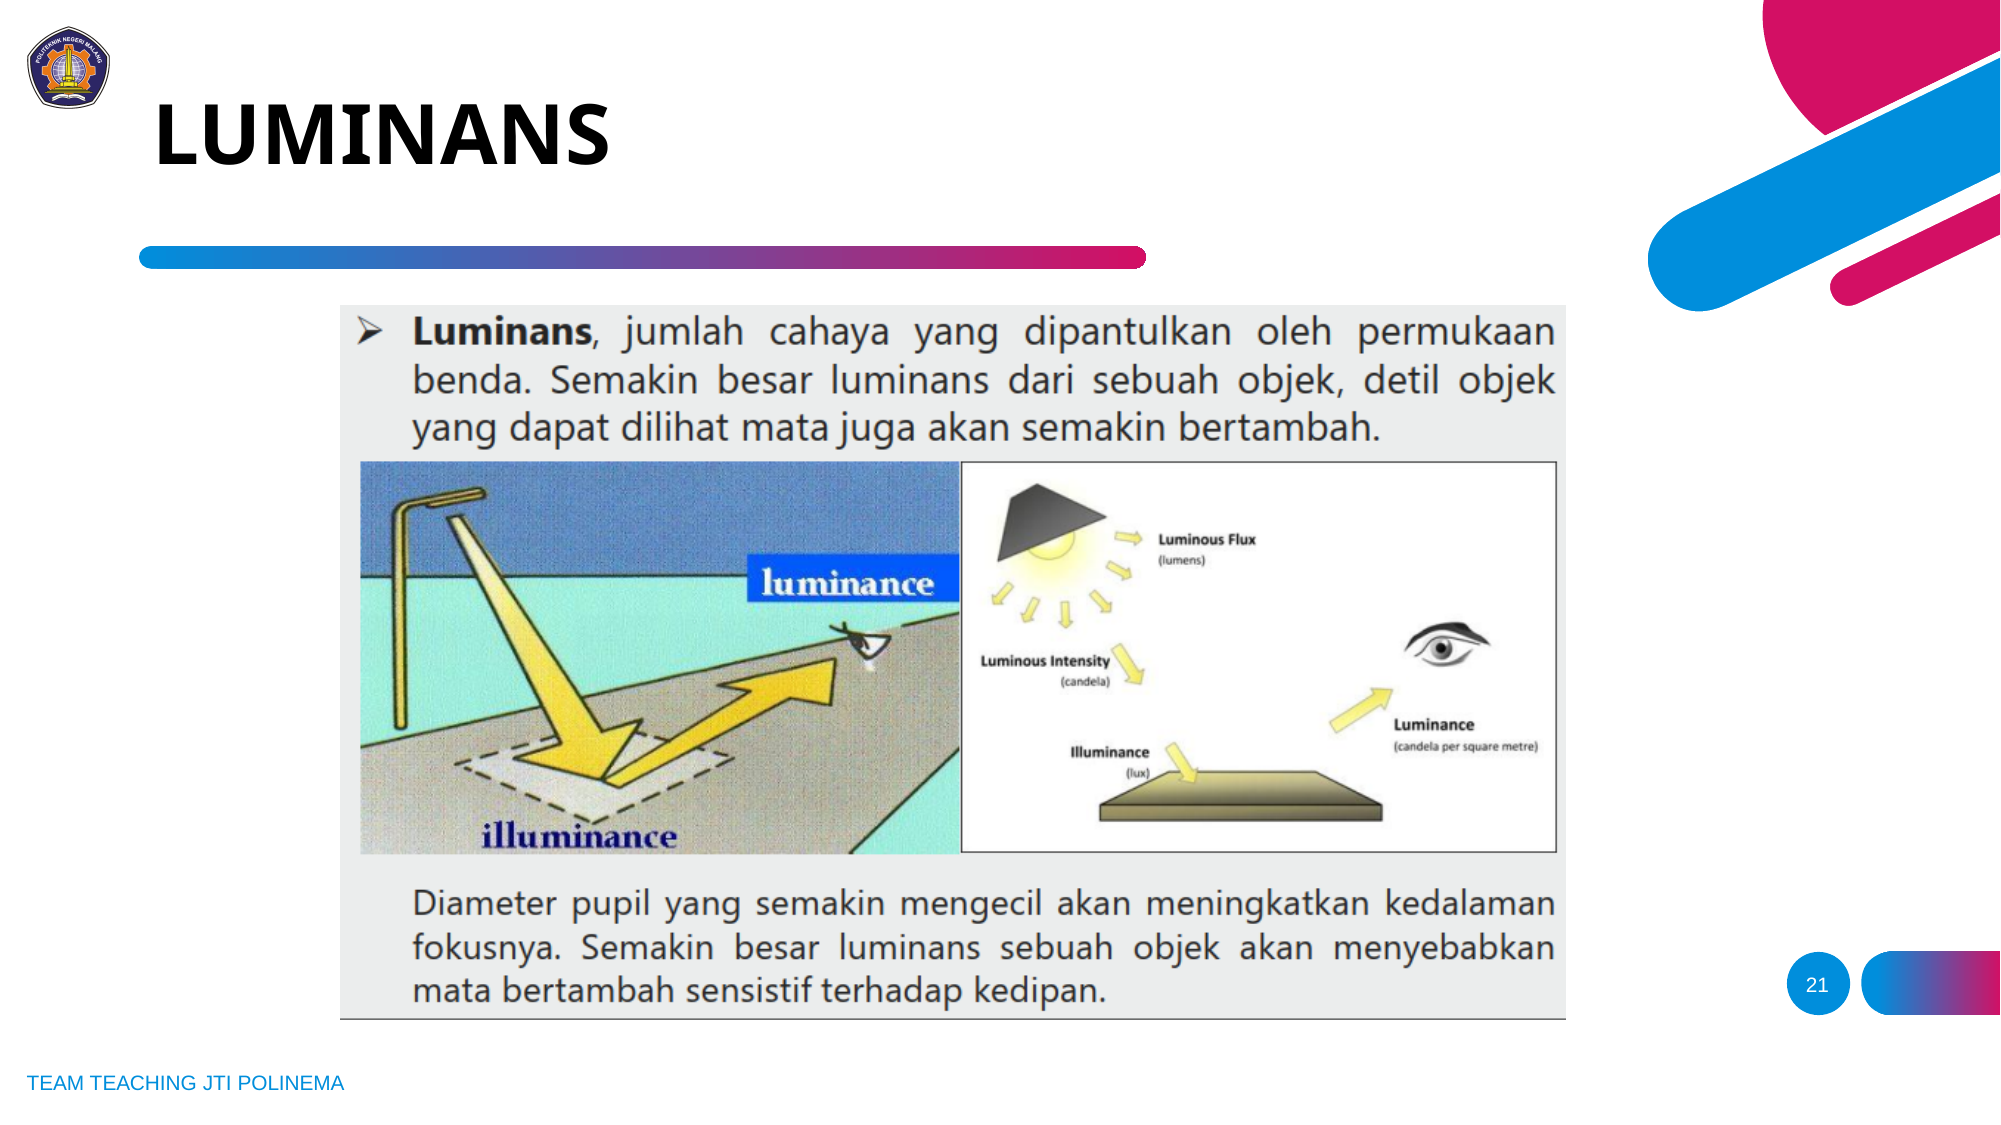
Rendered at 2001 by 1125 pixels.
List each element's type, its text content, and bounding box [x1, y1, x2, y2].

slide_number 21 [1772, 954, 1863, 1015]
footer TEAM TEACHING JTI POLINEMA [11, 1052, 687, 1112]
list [340, 305, 1566, 1020]
title LUMINANS [137, 59, 1623, 215]
picture [27, 26, 110, 109]
